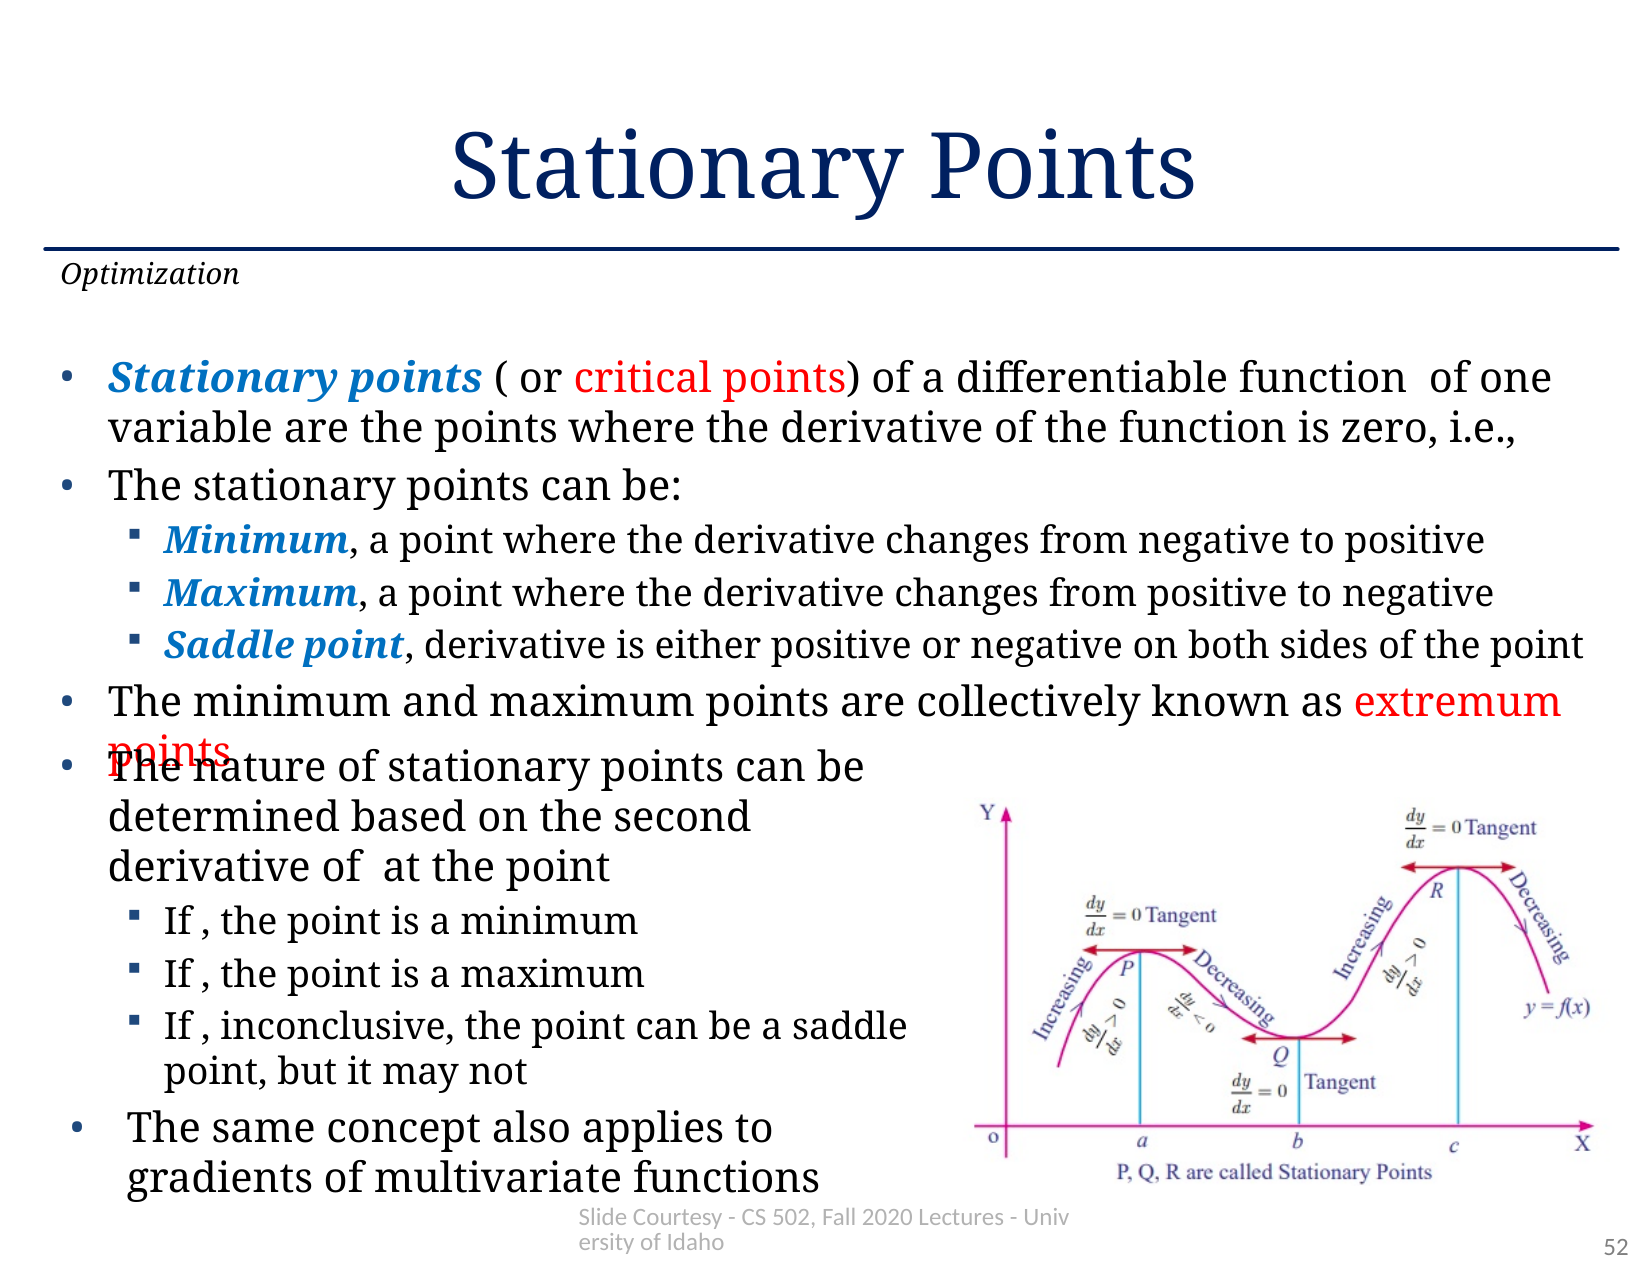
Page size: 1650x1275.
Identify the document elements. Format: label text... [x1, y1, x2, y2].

title Stationary Points [0, 75, 1650, 248]
footer Slide Courtesy - CS 502, Fall 2020 Lectures - University of Idaho [563, 1181, 1087, 1250]
picture [961, 797, 1618, 1187]
list Optimization [45, 247, 1062, 306]
